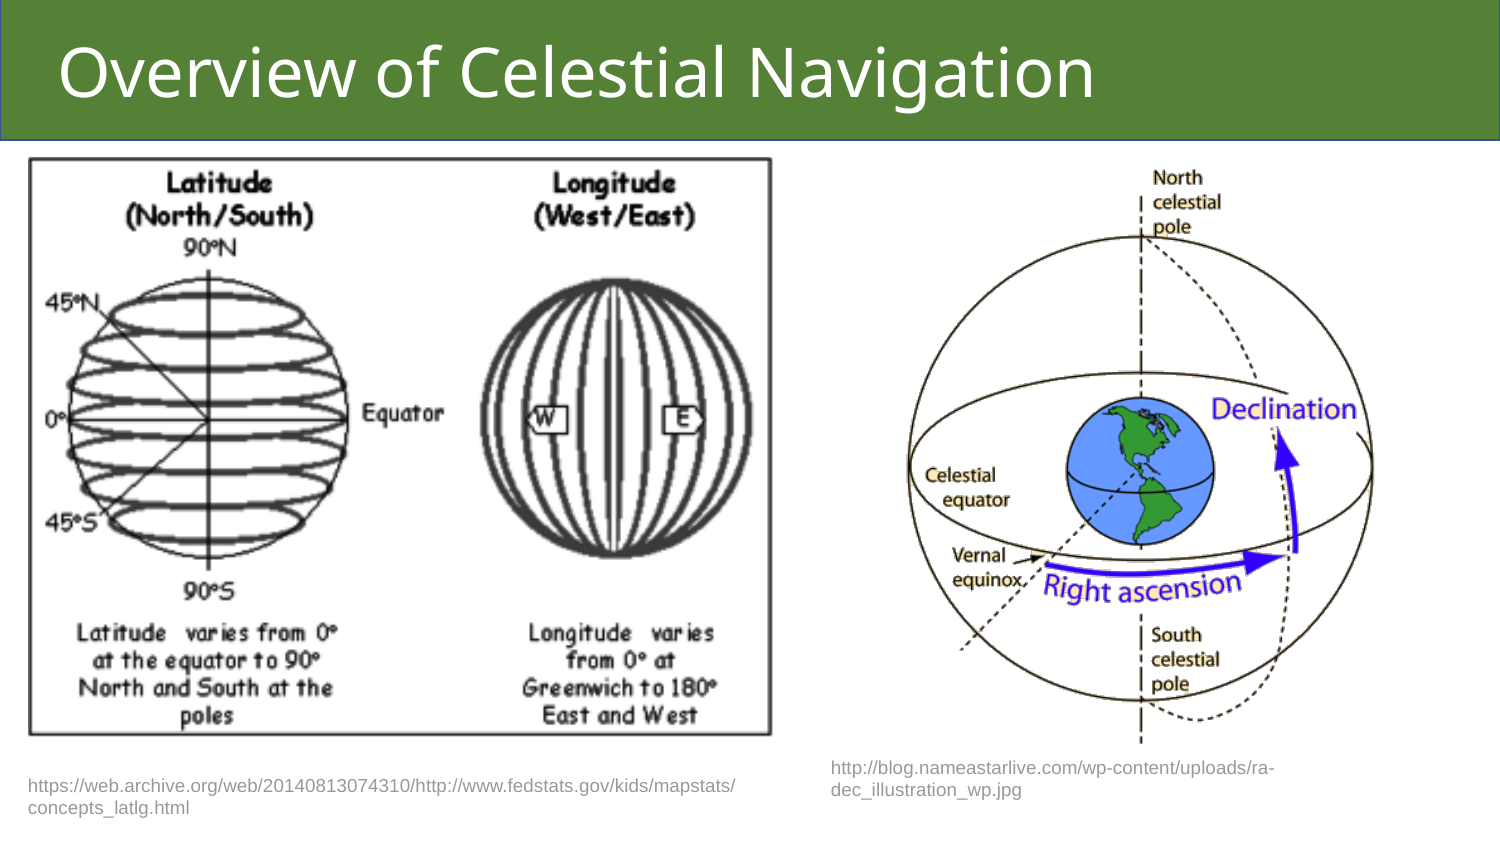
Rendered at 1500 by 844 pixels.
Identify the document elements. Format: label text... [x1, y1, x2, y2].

text_box https://web.archive.org/web/20140813074310/http://www.fedstats.gov/kids/mapstats/concepts_latlg.html [12, 758, 815, 792]
title Overview of Celestial Navigation [42, 23, 1427, 118]
text_box http://blog.nameastarlive.com/wp-content/uploads/ra-dec_illustration_wp.jpg [815, 740, 1451, 837]
text_box [0, 0, 1500, 140]
picture [28, 157, 775, 741]
picture [888, 157, 1393, 750]
